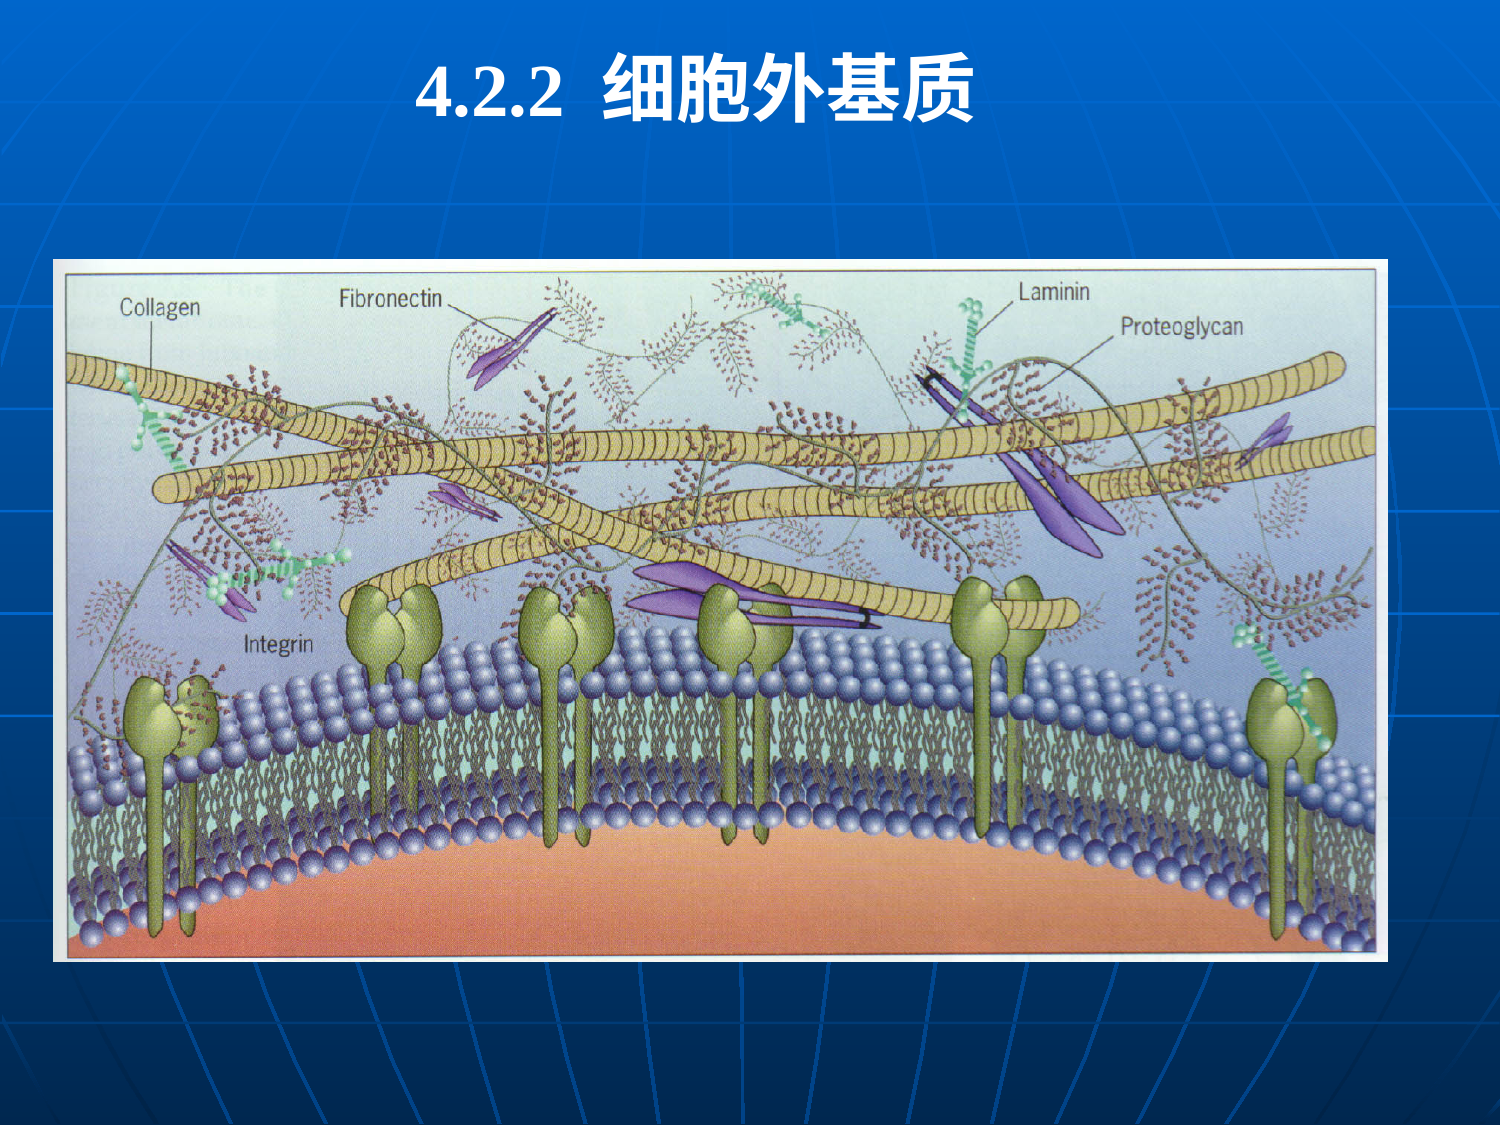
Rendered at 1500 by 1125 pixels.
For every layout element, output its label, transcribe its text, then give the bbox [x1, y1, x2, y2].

title 4.2.2 细胞外基质 [64, 42, 1328, 131]
picture [53, 259, 1388, 962]
